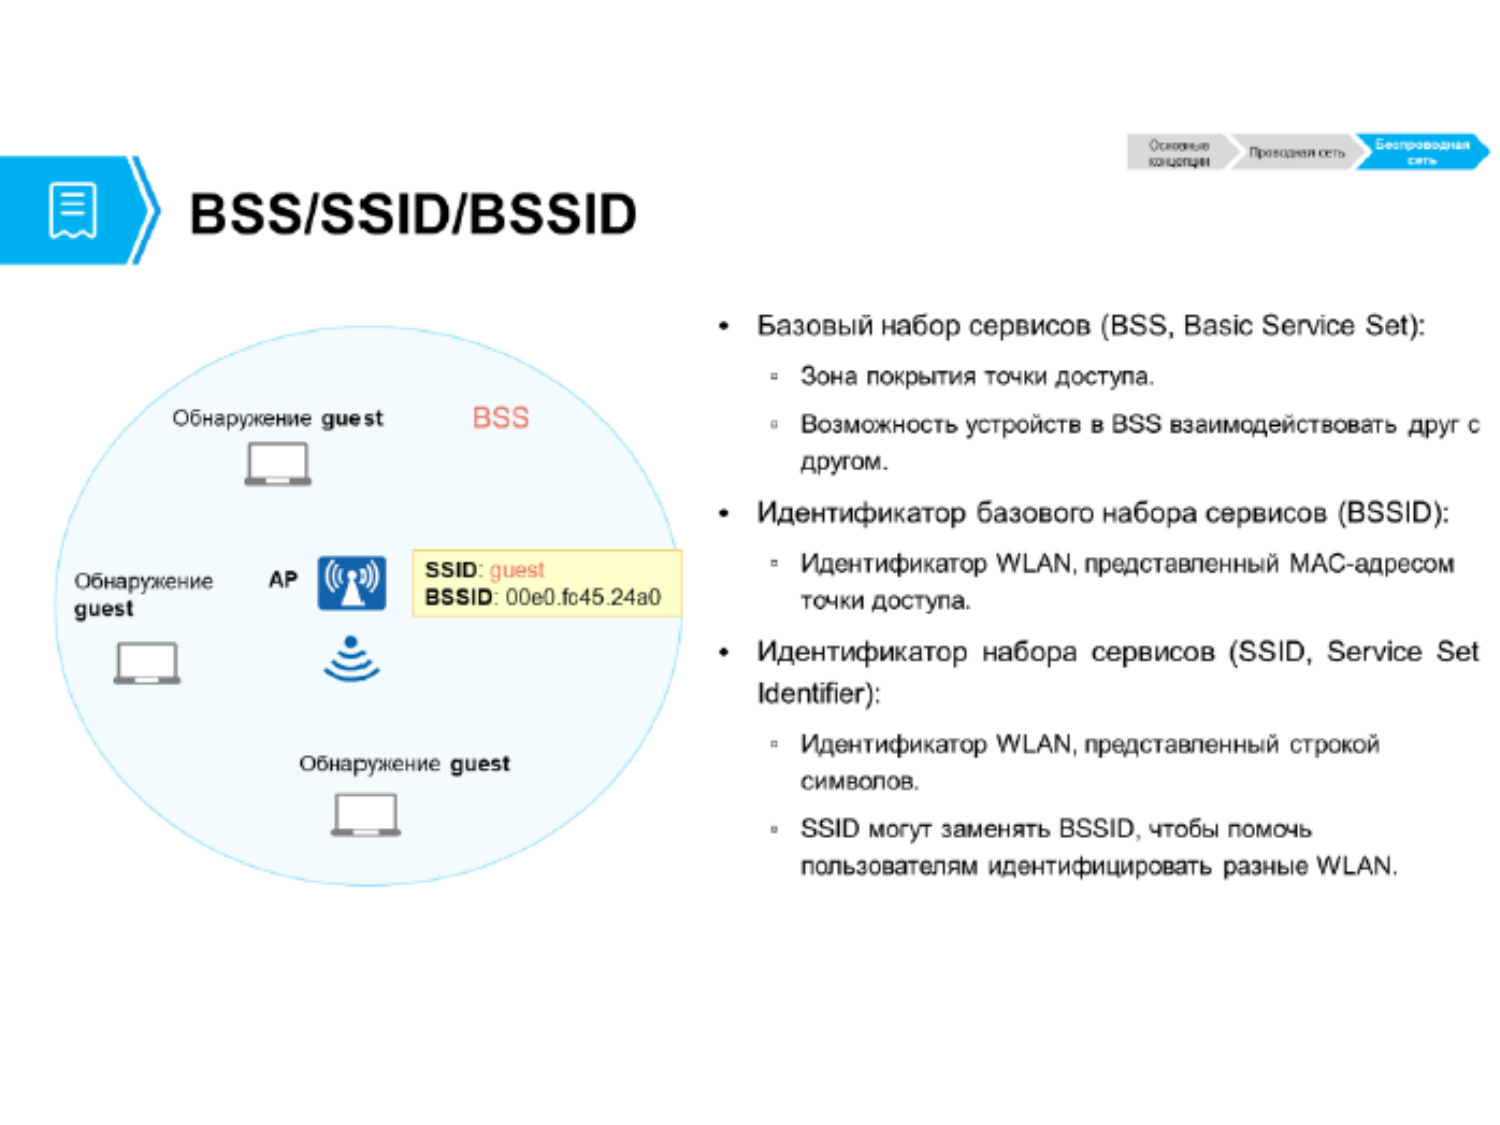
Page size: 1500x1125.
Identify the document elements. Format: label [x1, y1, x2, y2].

list [0, 124, 1500, 912]
